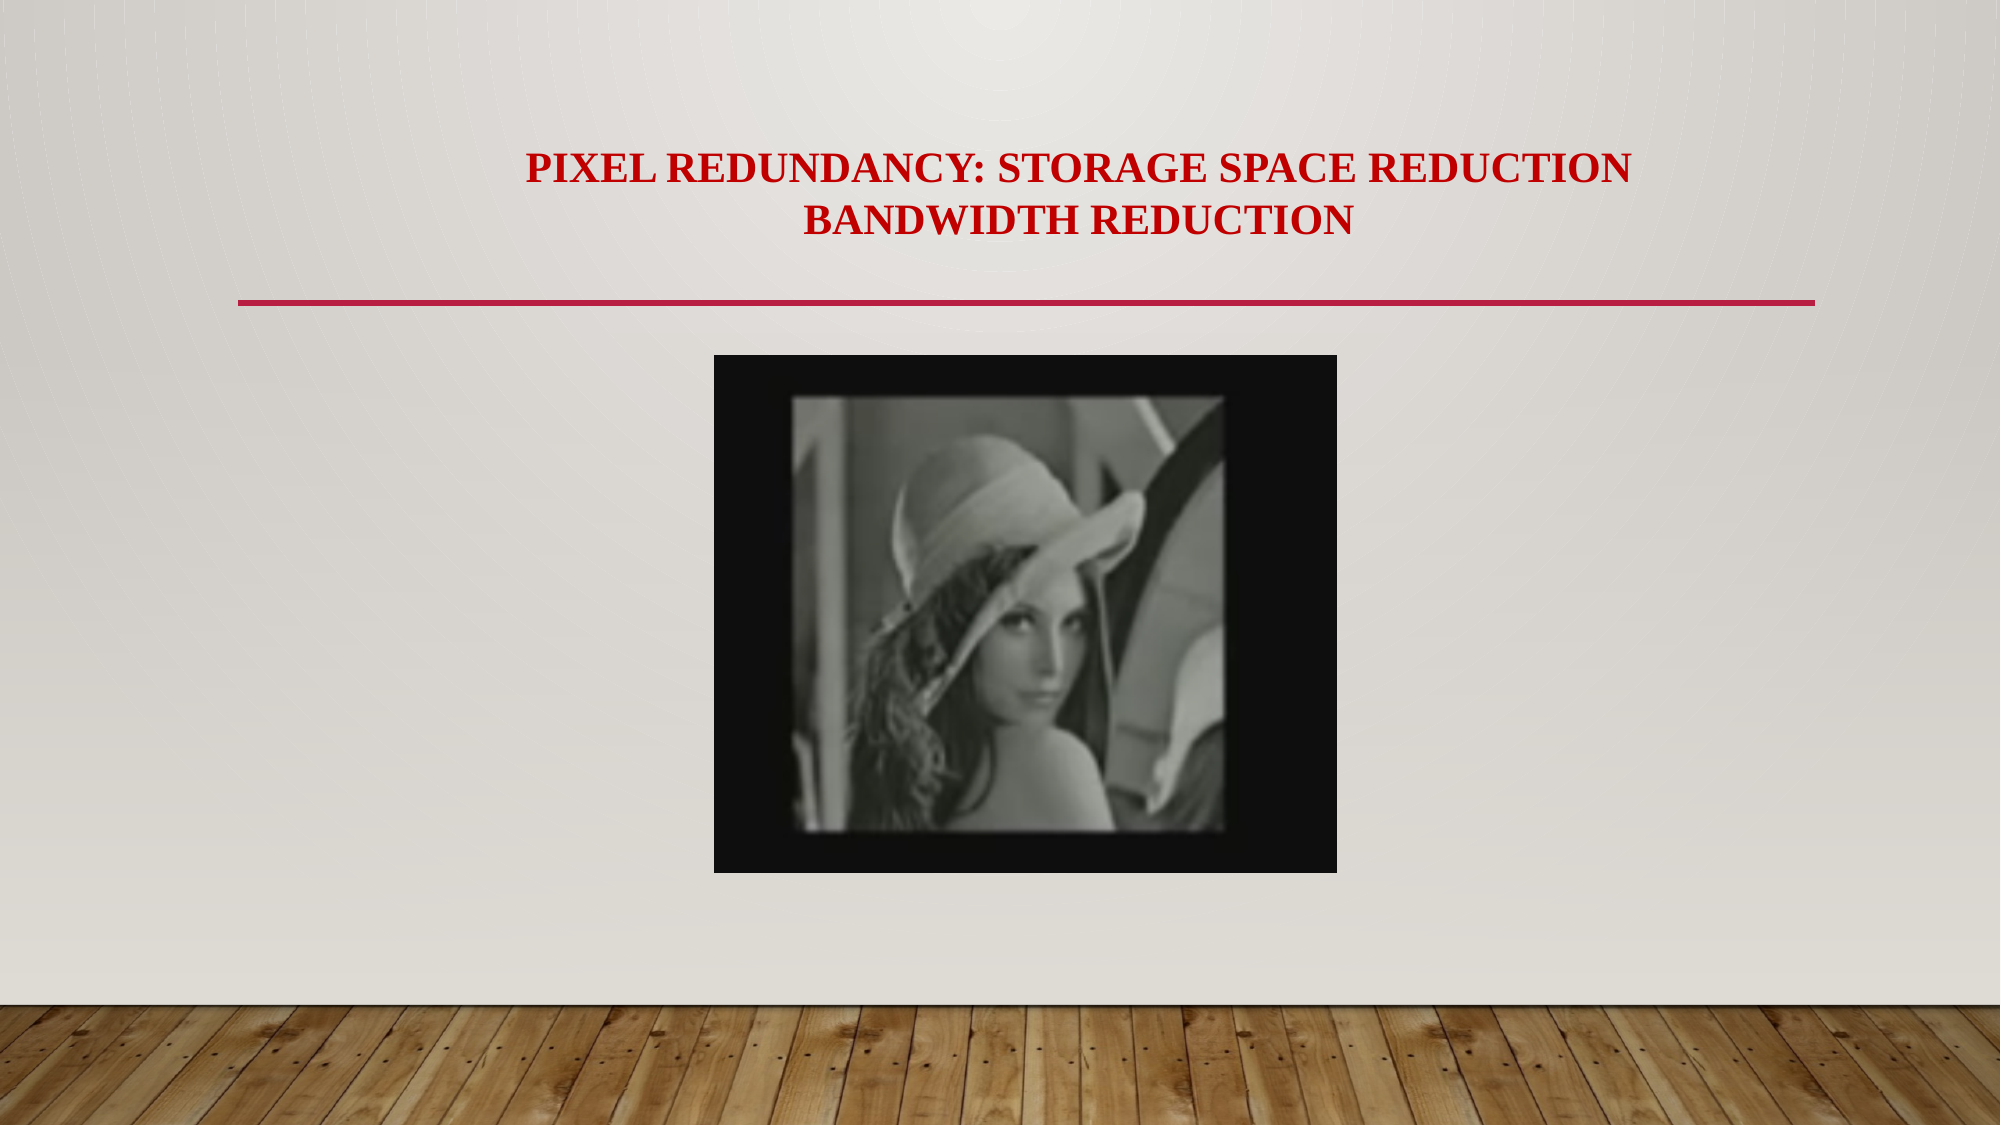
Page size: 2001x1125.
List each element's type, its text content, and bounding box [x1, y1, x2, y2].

picture [0, 1005, 2000, 1125]
title Pixel redundancy: Storage space reduction Bandwidth reduction [238, 131, 1931, 305]
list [555, 354, 1497, 873]
